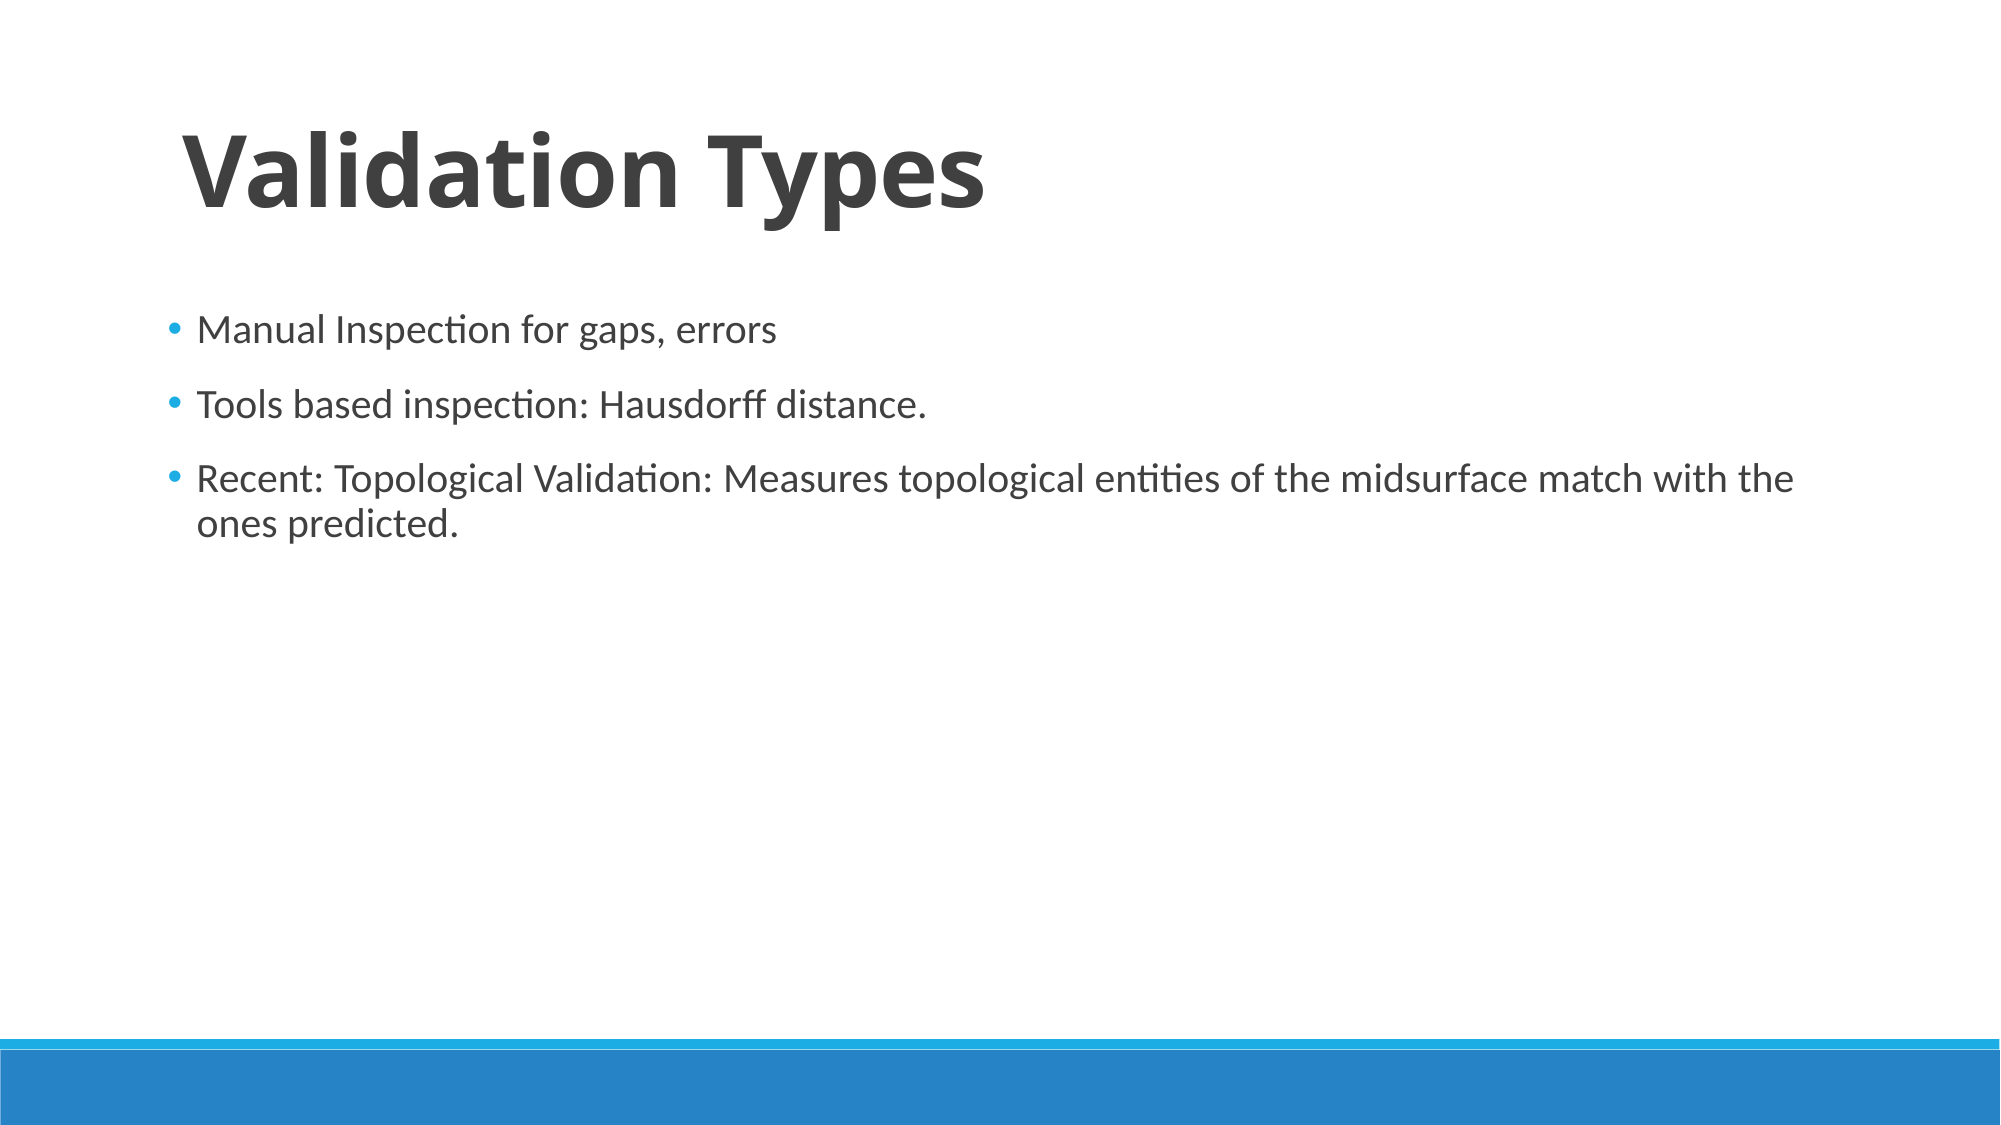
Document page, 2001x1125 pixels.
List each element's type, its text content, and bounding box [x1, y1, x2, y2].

title Validation Types [167, 72, 1818, 236]
list Manual Inspection for gaps, errors Tools based inspection: Hausdorﬀ distance. Recent: Topological Validation: Measures topological entities of the midsurface match with the ones predicted. [167, 300, 1818, 961]
